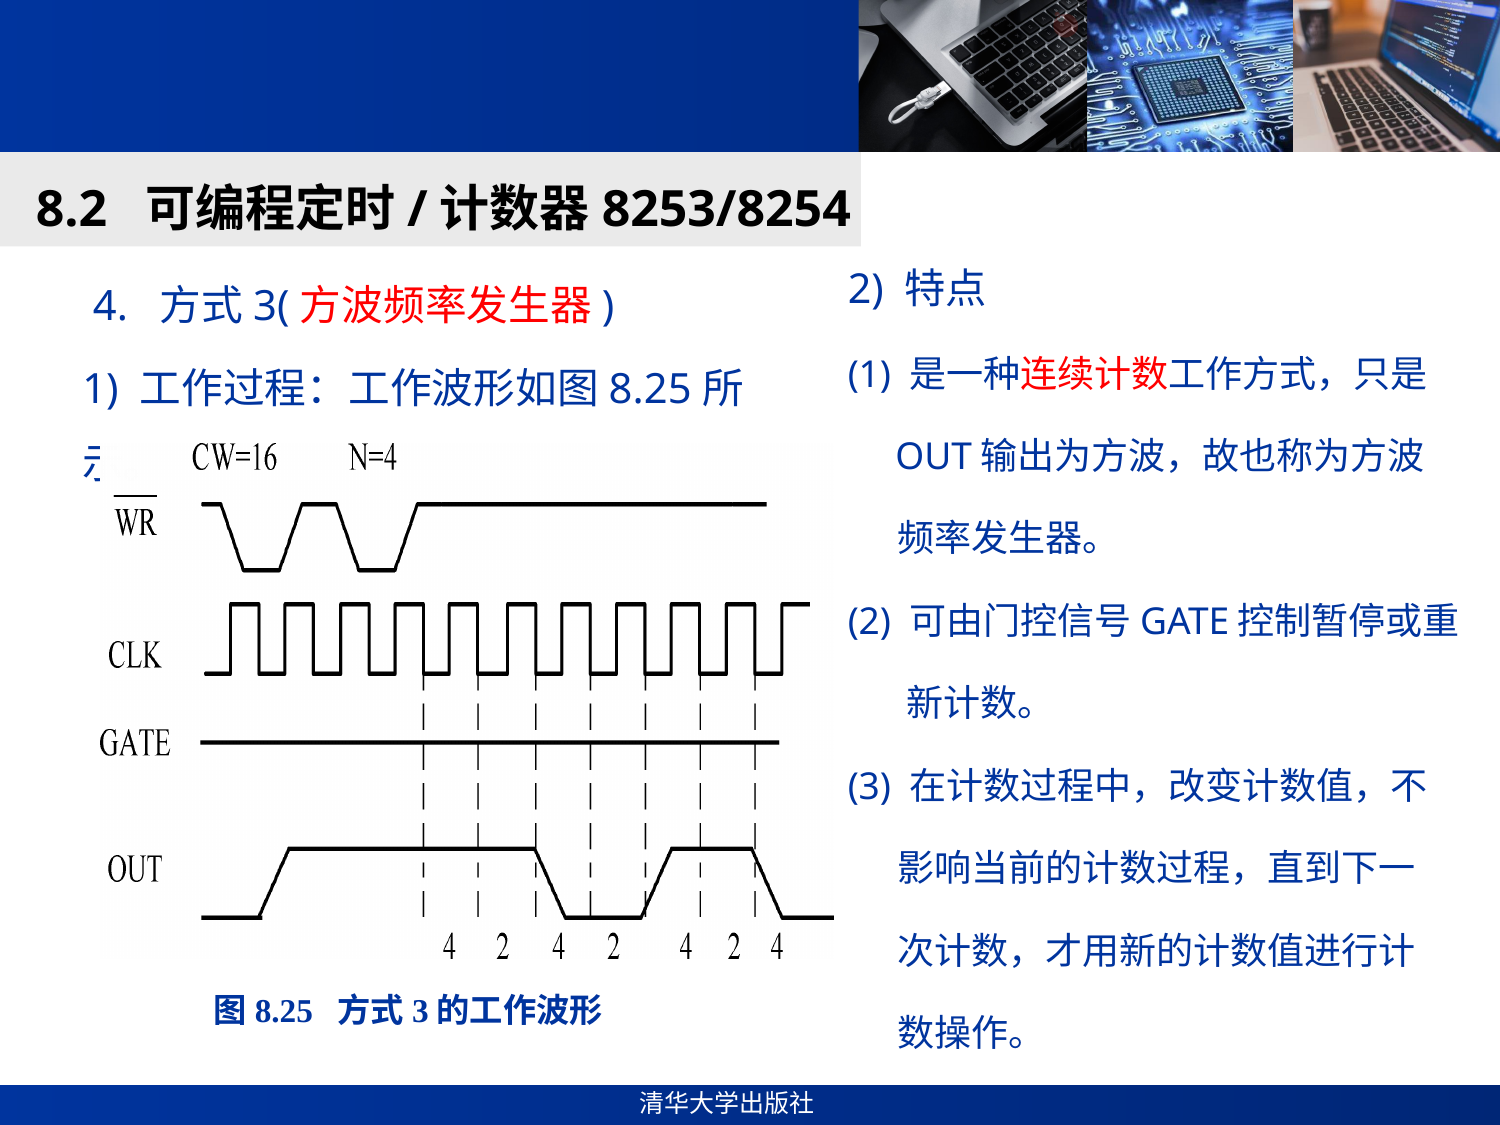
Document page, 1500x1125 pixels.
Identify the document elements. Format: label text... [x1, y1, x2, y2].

text_box 2) 特点 (1) 是一种连续计数工作方式，只是 OUT输出为方波，故也称为方波 频率发生器。 (2) 可由门控信号GATE控制暂停或重 新计数。 (3) 在计数过程中，改变计数值，不 影响当前的计数过程，直到下一 次计数，才用新的计数值进行计 数操作。 [833, 222, 1478, 1075]
list 4. 方式3(方波频率发生器) 1) 工作过程：工作波形如图8.25所示。 [67, 264, 792, 444]
picture [858, 0, 1500, 152]
list 8.2 可编程定时/计数器8253/8254 [21, 168, 878, 264]
text_box 图8.25 方式3的工作波形 [145, 981, 672, 1036]
picture [100, 442, 834, 960]
